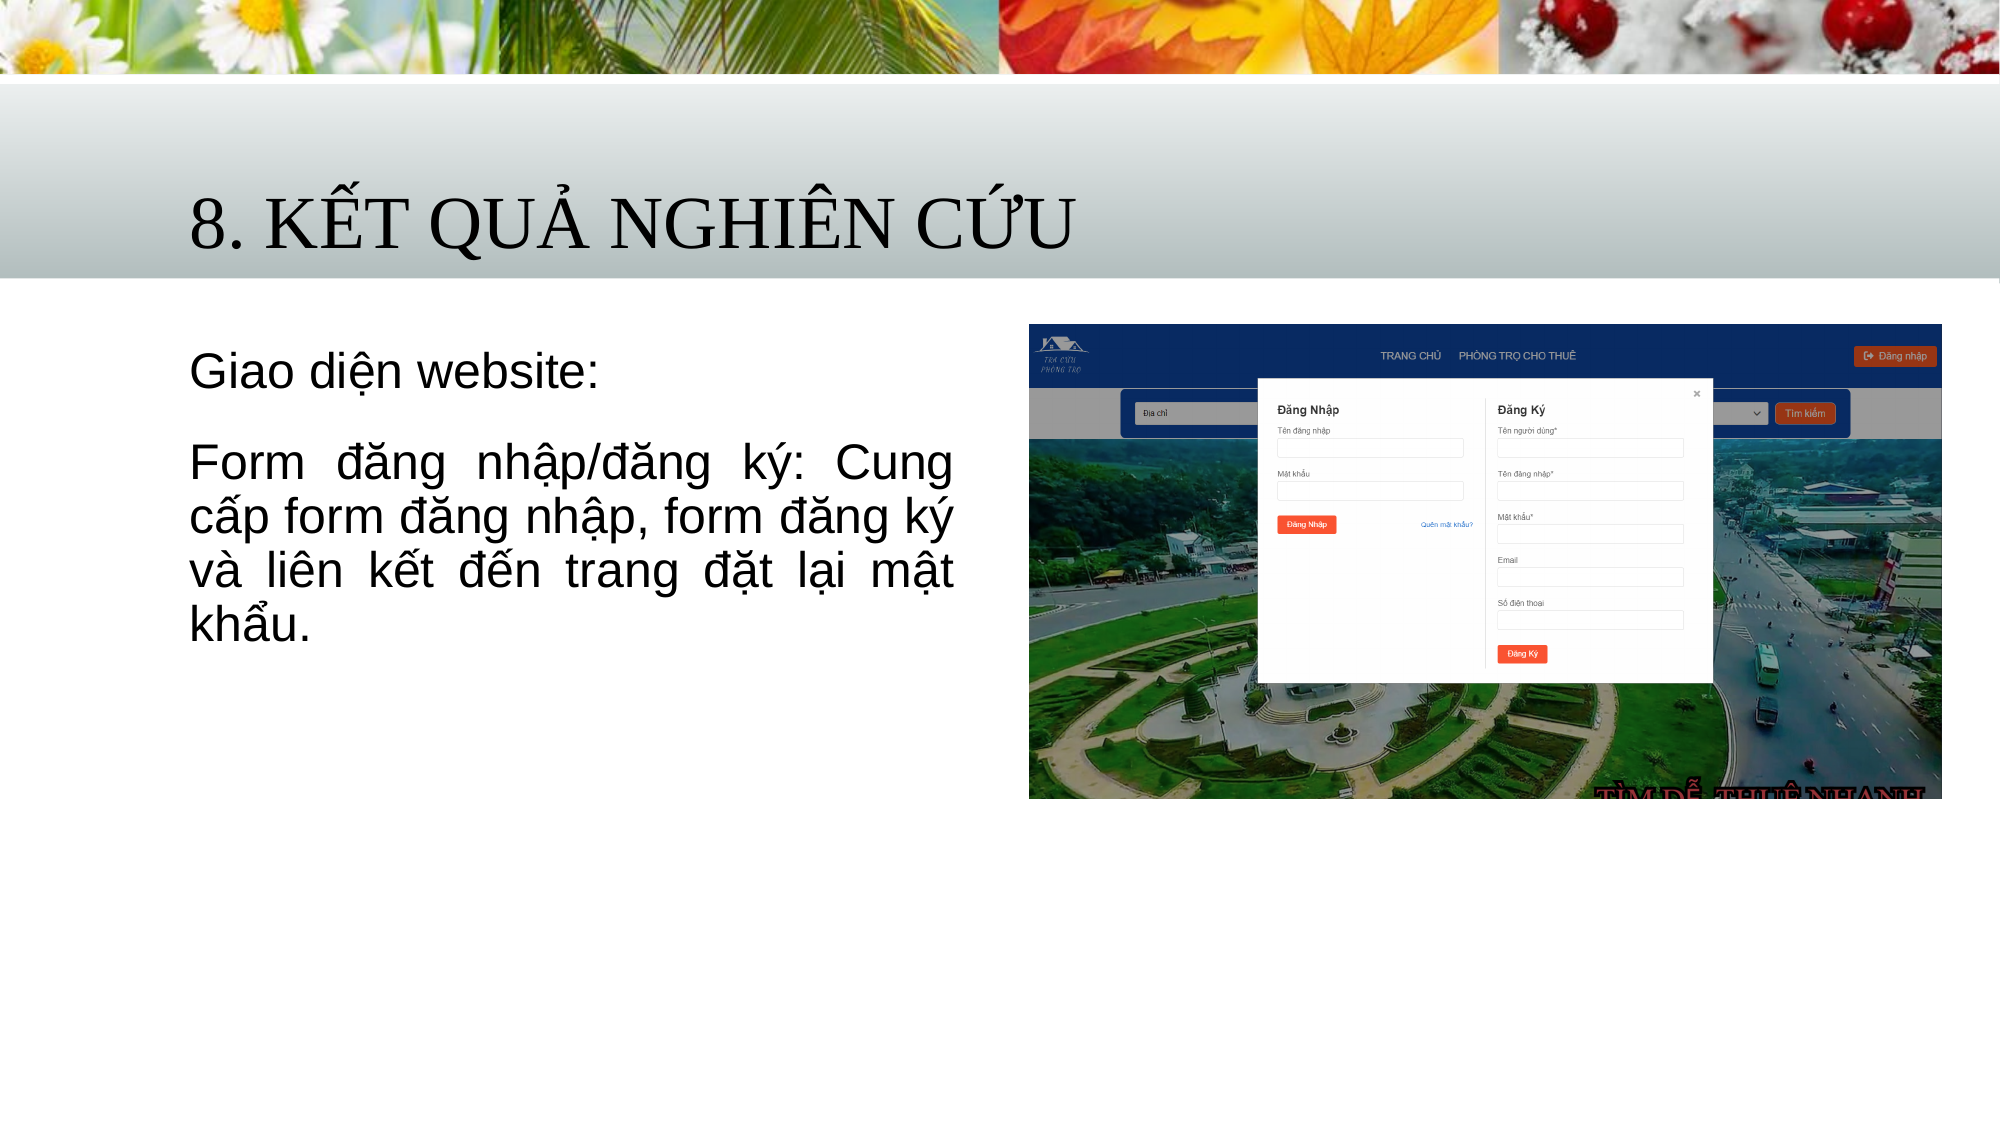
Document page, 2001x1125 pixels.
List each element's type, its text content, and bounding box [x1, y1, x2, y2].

picture [0, 0, 2000, 74]
title 8. kết quả nghiên cứu [174, 92, 1825, 273]
list Giao diện website: Form đăng nhập/đăng ký: Cung cấp form đăng nhập, form đăng ký và liên kết đến trang đặt lại mật khẩu. [174, 337, 970, 1050]
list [1029, 324, 1942, 799]
